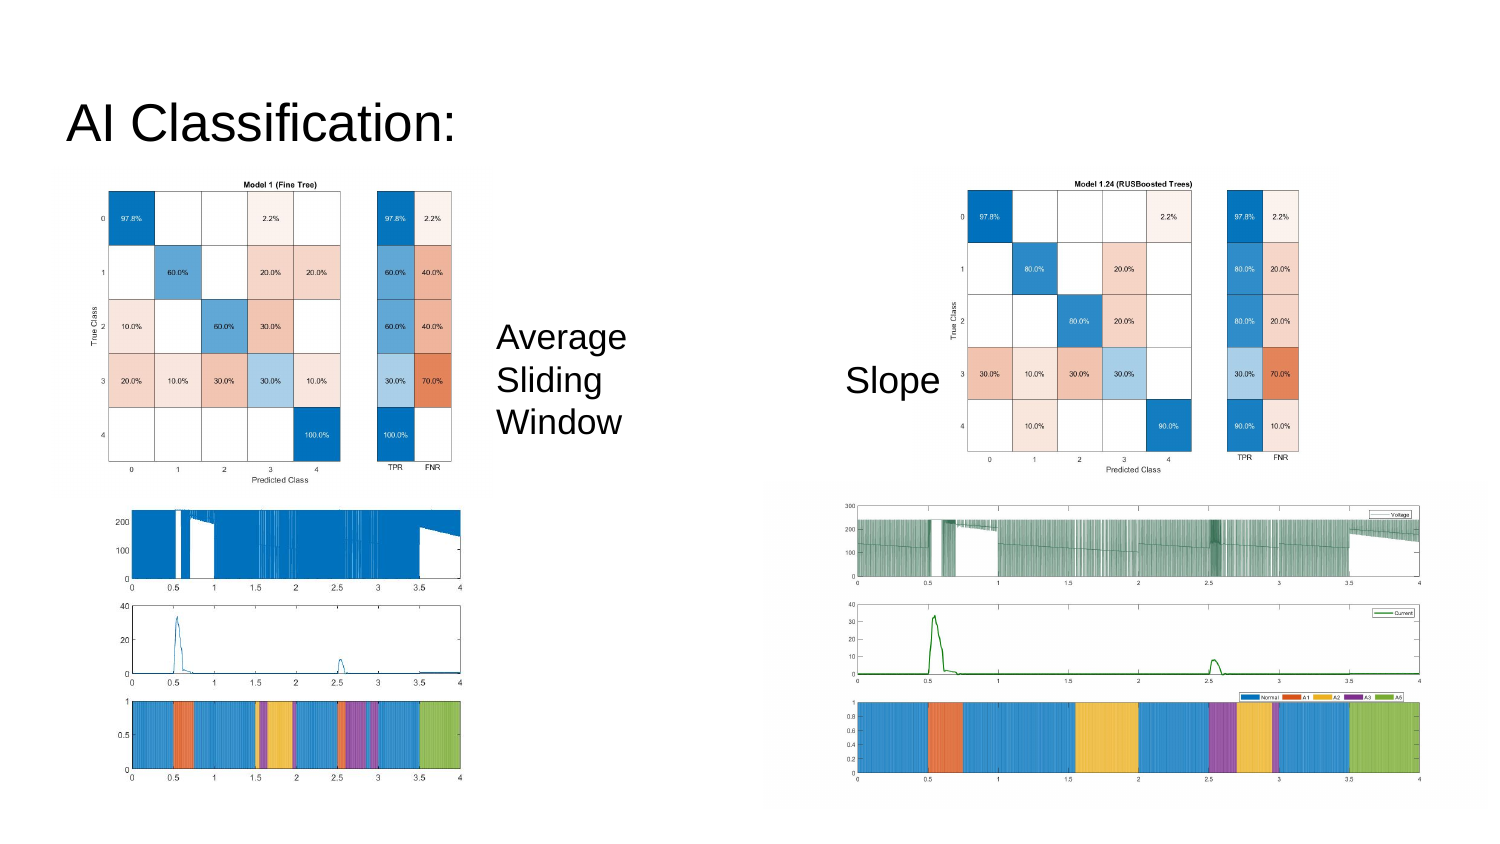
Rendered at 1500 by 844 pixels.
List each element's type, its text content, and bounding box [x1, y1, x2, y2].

text_box Slope [830, 340, 907, 416]
title AI Classification: [51, 72, 1449, 167]
text_box Average Sliding Window [497, 299, 680, 457]
picture [50, 166, 500, 804]
picture [763, 166, 1488, 810]
